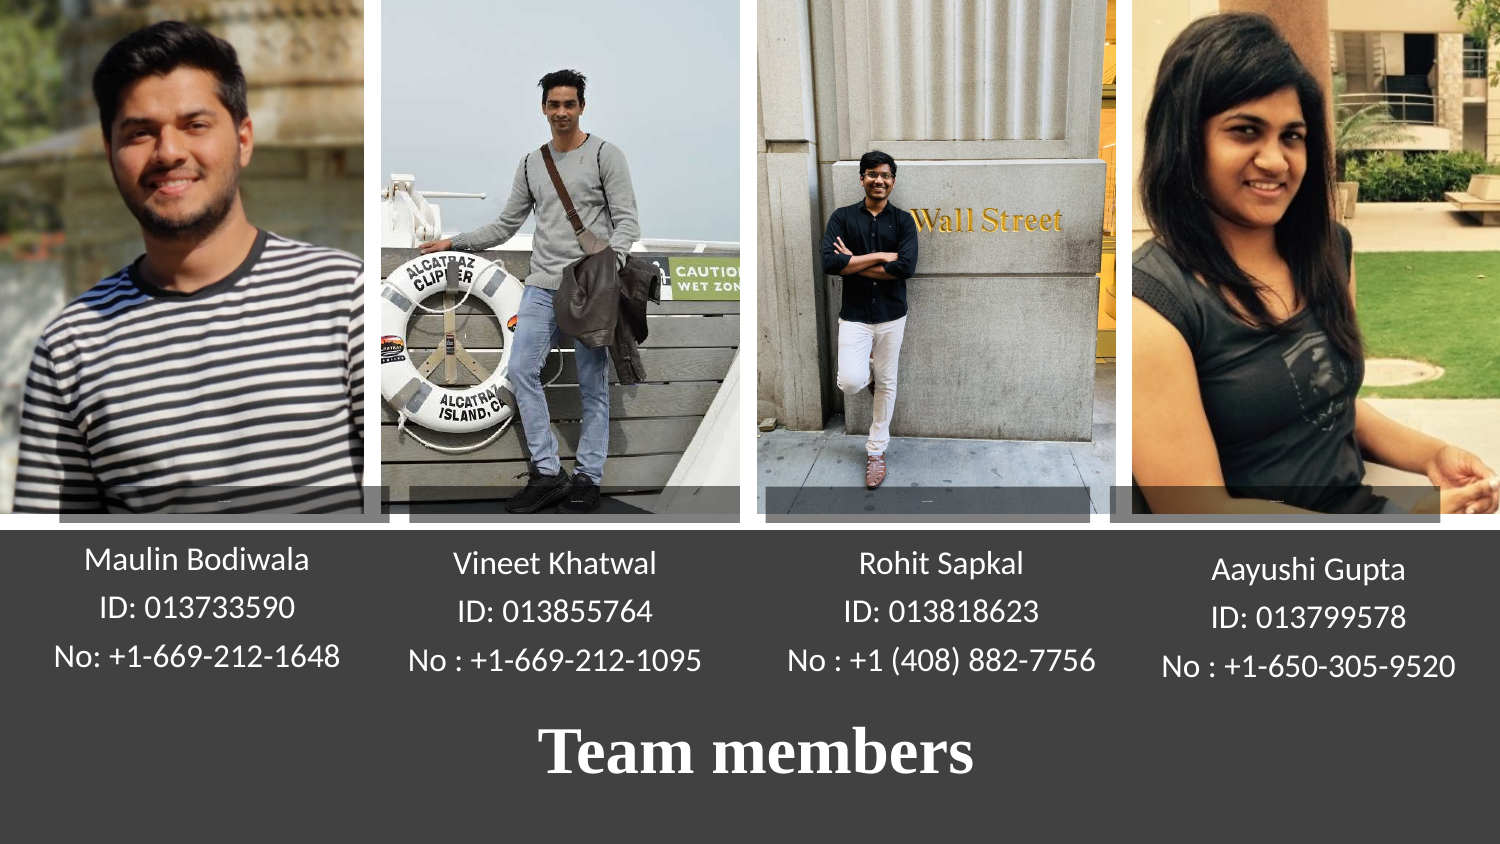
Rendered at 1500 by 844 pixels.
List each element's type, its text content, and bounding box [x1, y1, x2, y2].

text_box Aayushi Gupta ID: 013799578 No : +1-650-305-9520 [1117, 536, 1500, 707]
picture [754, 0, 1123, 521]
text_box Team members [12, 700, 1500, 821]
text_box Rohit Sapkal ID: 013818623 No : +1 (408) 882-7756 [759, 533, 1124, 701]
picture [0, 0, 371, 521]
text_box Vineet Khatwal ID: 013855764 No : +1-669-212-1095 [370, 532, 741, 701]
picture [376, 0, 747, 521]
text_box Maulin Bodiwala ID: 013733590 No: +1-669-212-1648 [12, 533, 383, 722]
picture [1129, 0, 1500, 521]
